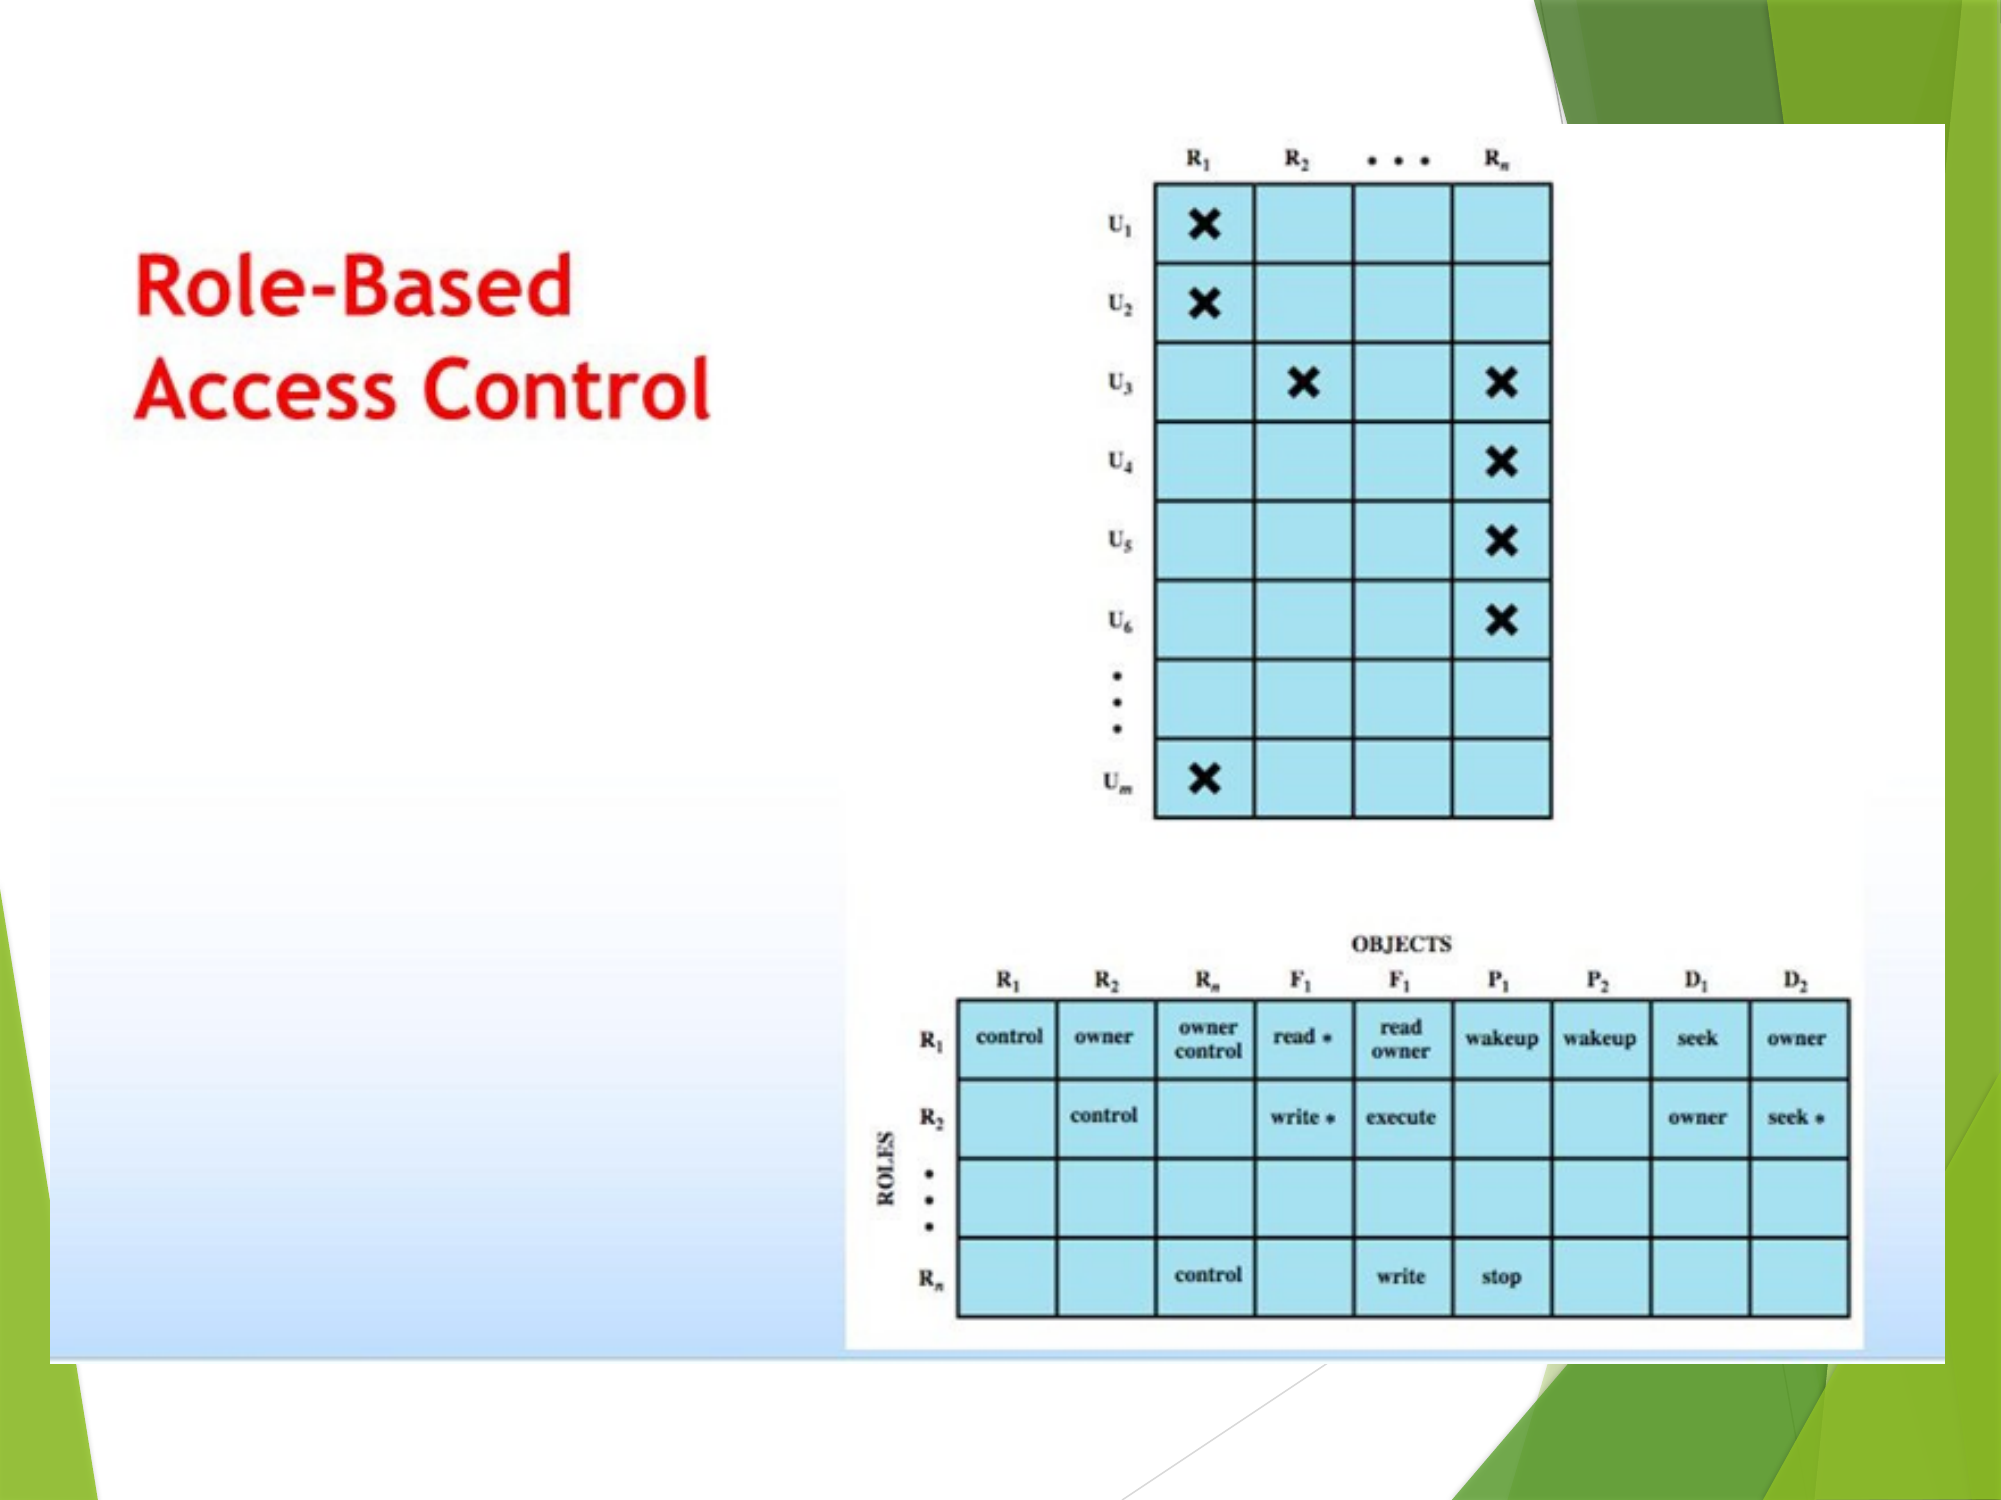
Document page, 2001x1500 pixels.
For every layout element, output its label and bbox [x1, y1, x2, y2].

picture [49, 124, 1946, 1364]
